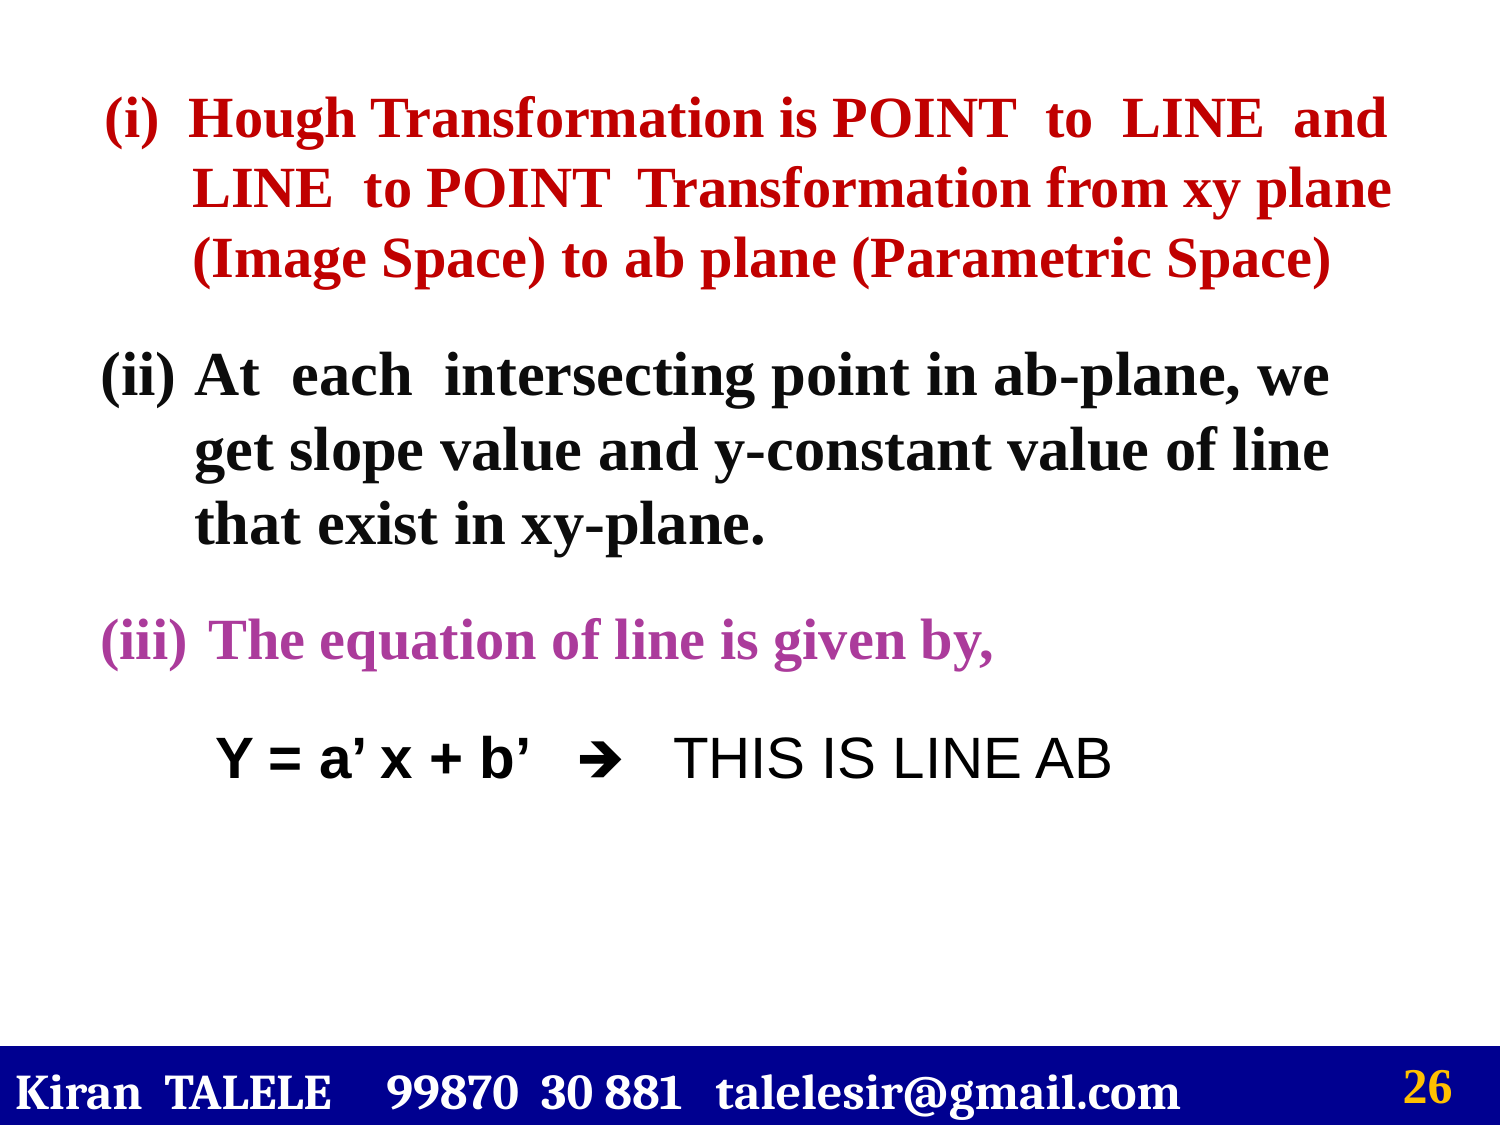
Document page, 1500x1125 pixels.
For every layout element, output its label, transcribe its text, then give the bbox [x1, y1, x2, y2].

title (i) Hough Transformation is POINT to LINE and LINE to POINT Transformation from xy plane (Image Space) to ab plane (Parametric Space) [75, 75, 1425, 293]
text_box At each intersecting point in ab-plane, we get slope value and y-constant value of line that exist in xy-plane. [85, 324, 1425, 568]
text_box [0, 1045, 1500, 1125]
text_box Y = a’ x + b’ 🡺 THIS IS LINE AB [199, 712, 1488, 900]
text_box The equation of line is given by, [85, 593, 1425, 750]
